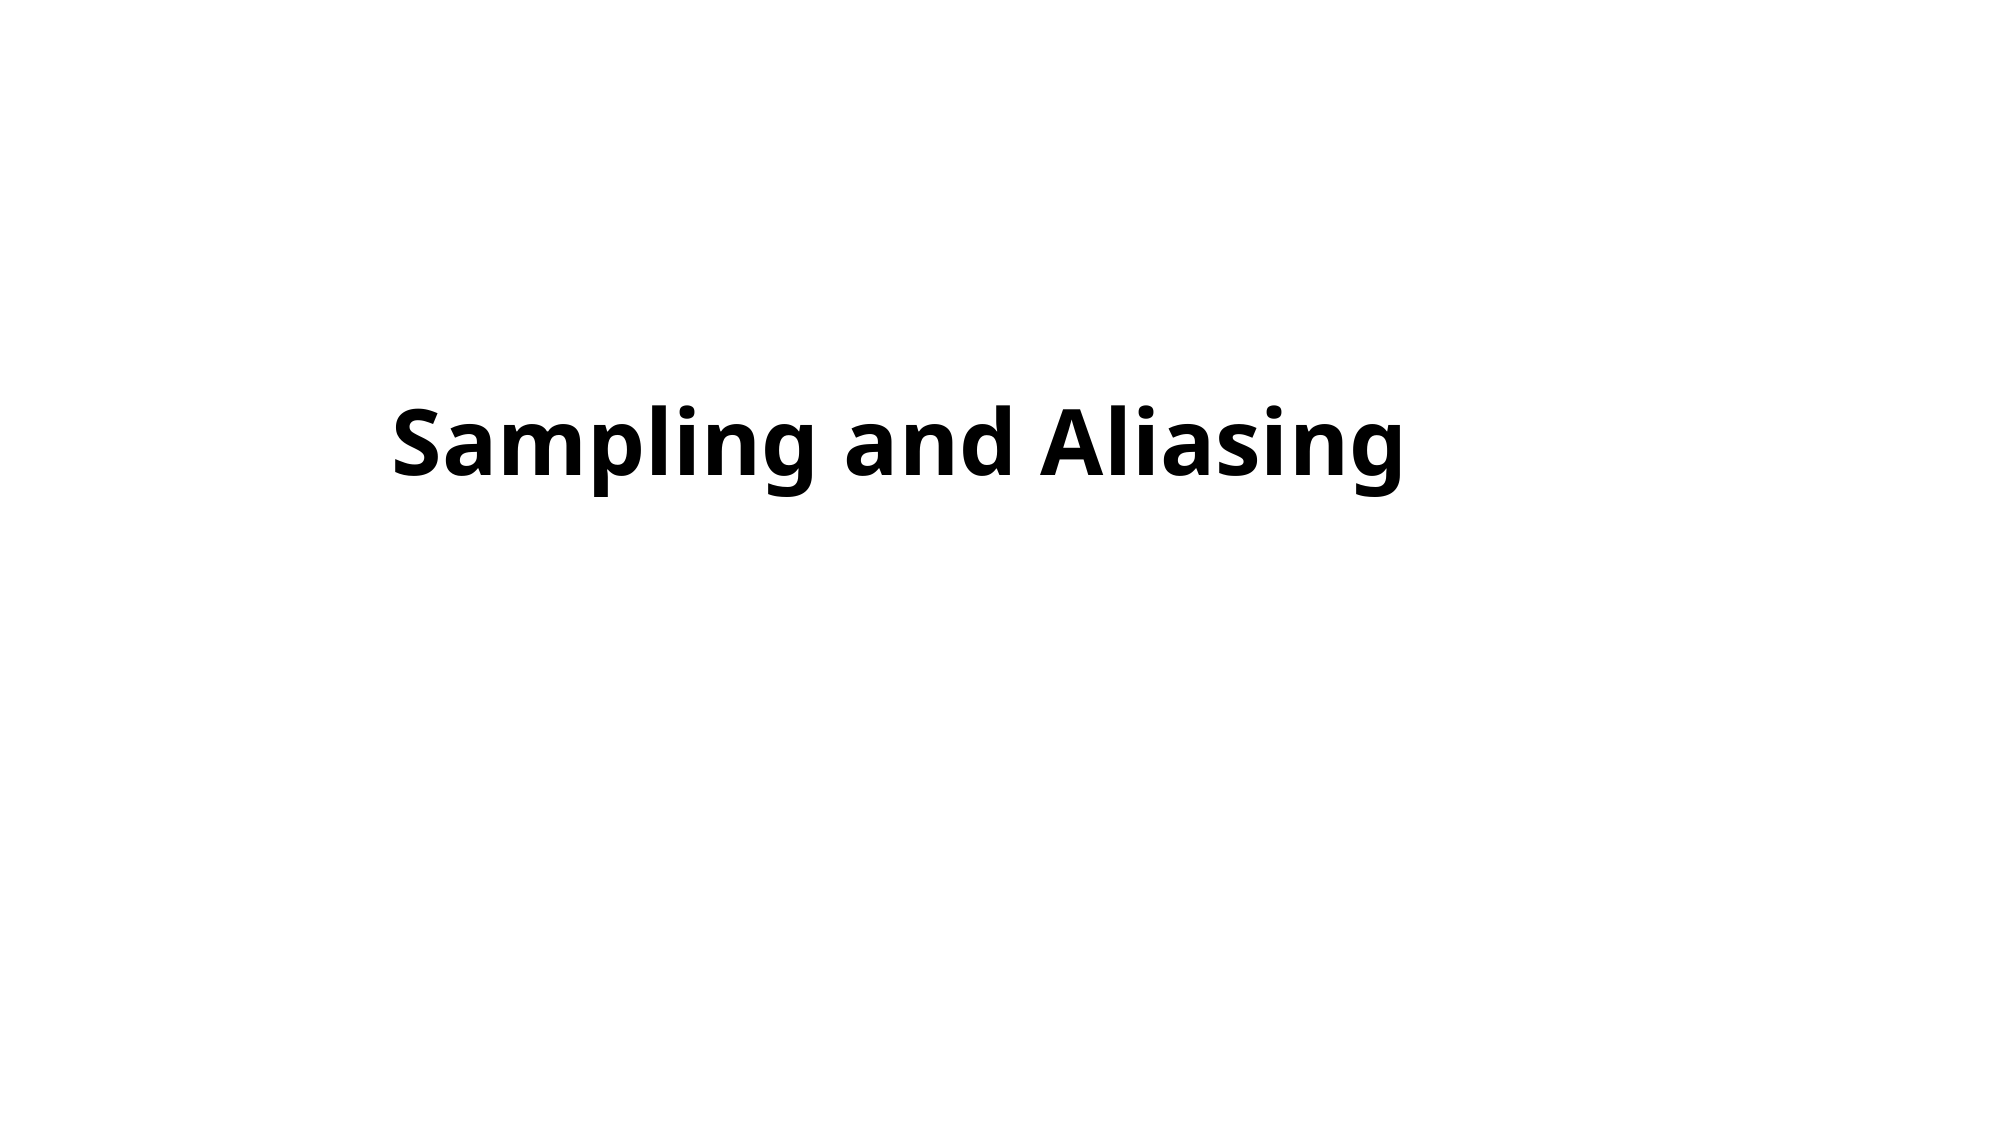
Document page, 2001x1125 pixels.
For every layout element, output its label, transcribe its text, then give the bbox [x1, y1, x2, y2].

subtitle Sampling and Aliasing [369, 276, 1749, 517]
